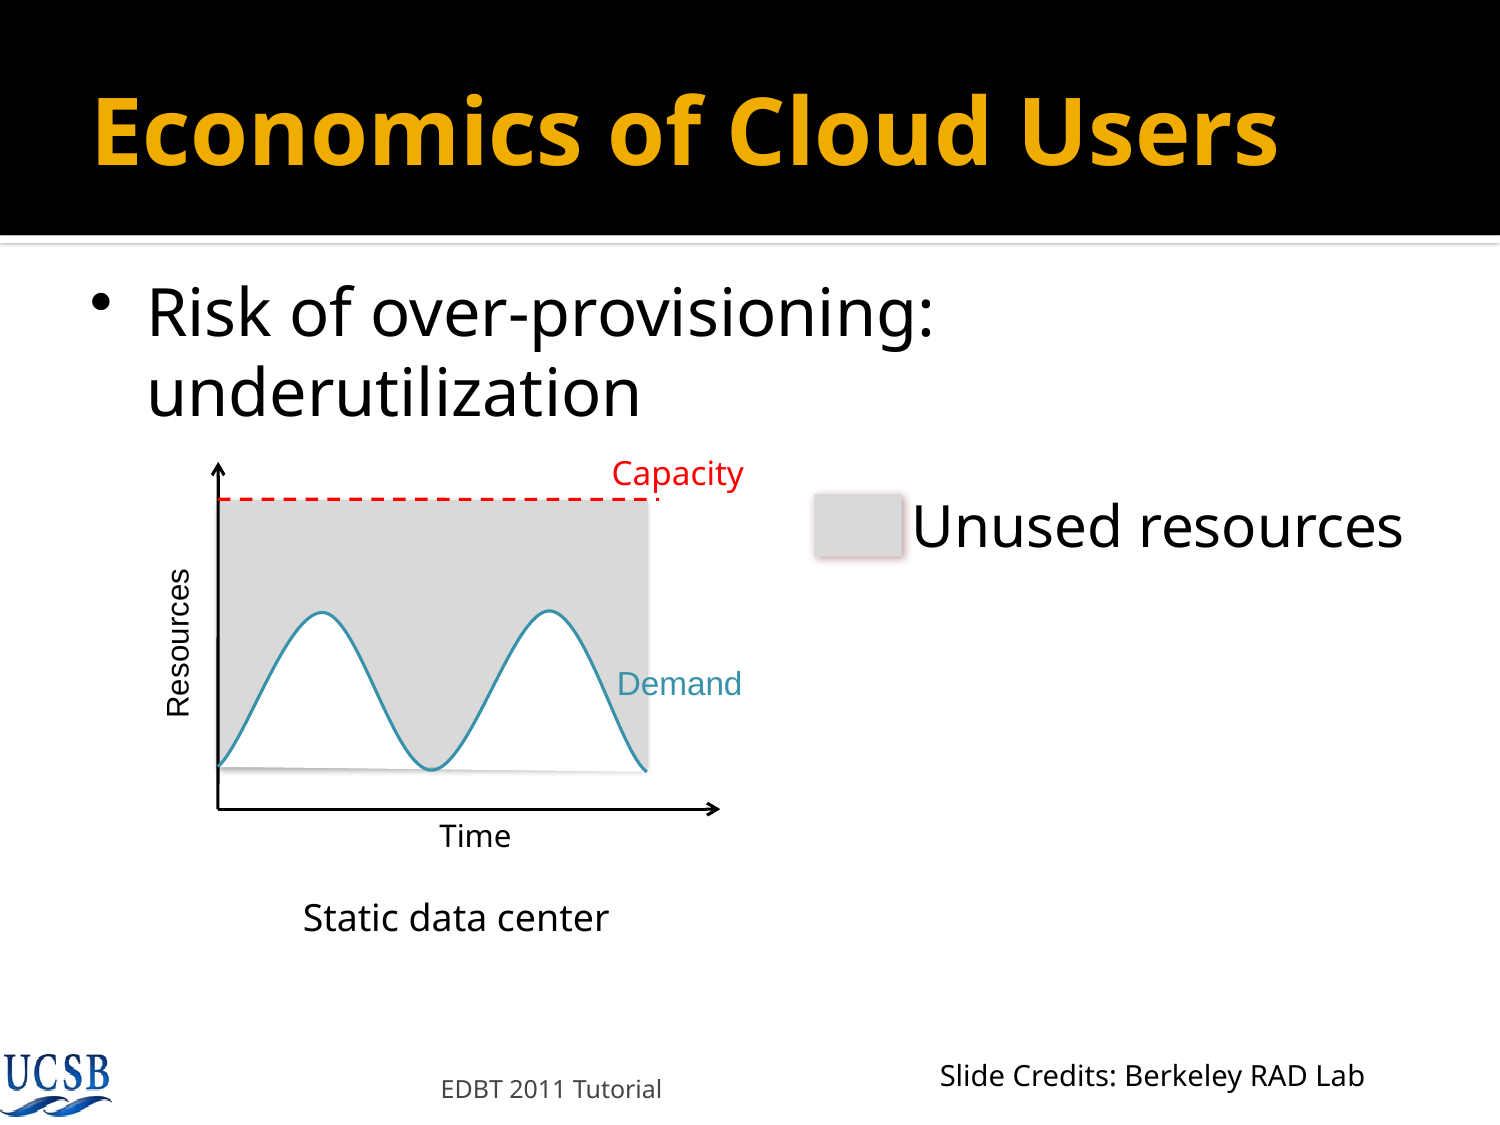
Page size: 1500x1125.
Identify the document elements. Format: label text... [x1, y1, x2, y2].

text_box Slide Credits: Berkeley RAD Lab [924, 1049, 1425, 1100]
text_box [149, 444, 758, 862]
title Economics of Cloud Users [75, 25, 1425, 231]
text_box Risk of over-provisioning: underutilization [75, 262, 1450, 1100]
picture [0, 1053, 113, 1117]
footer EDBT 2011 Tutorial [433, 1062, 1337, 1108]
text_box Static data center [288, 886, 625, 947]
